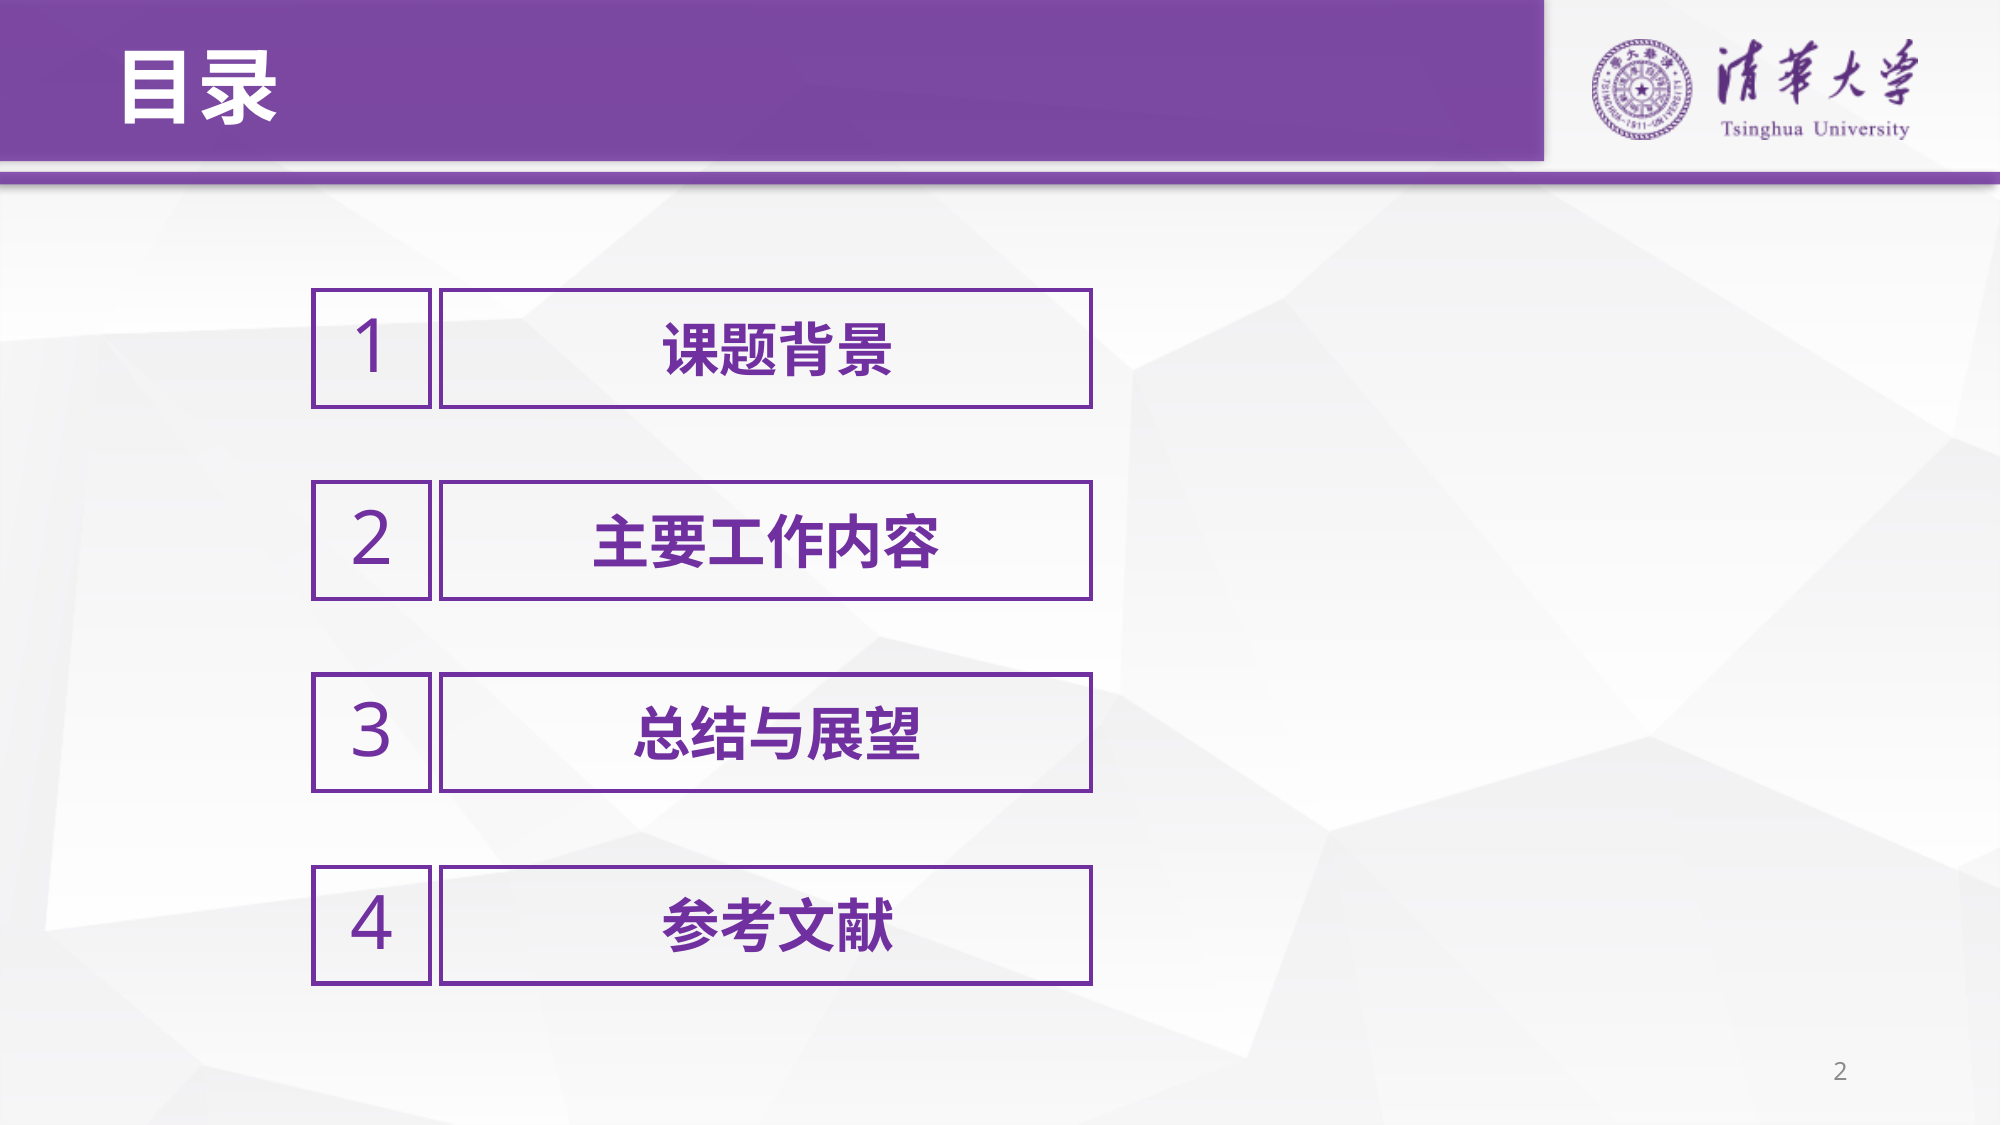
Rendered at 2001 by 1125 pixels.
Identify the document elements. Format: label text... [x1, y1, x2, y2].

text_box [296, 289, 1092, 407]
picture [0, 0, 2001, 1125]
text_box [0, 0, 2000, 185]
slide_number 2 [1412, 1042, 1863, 1103]
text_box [296, 482, 1092, 600]
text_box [296, 866, 1092, 984]
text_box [296, 674, 1092, 792]
